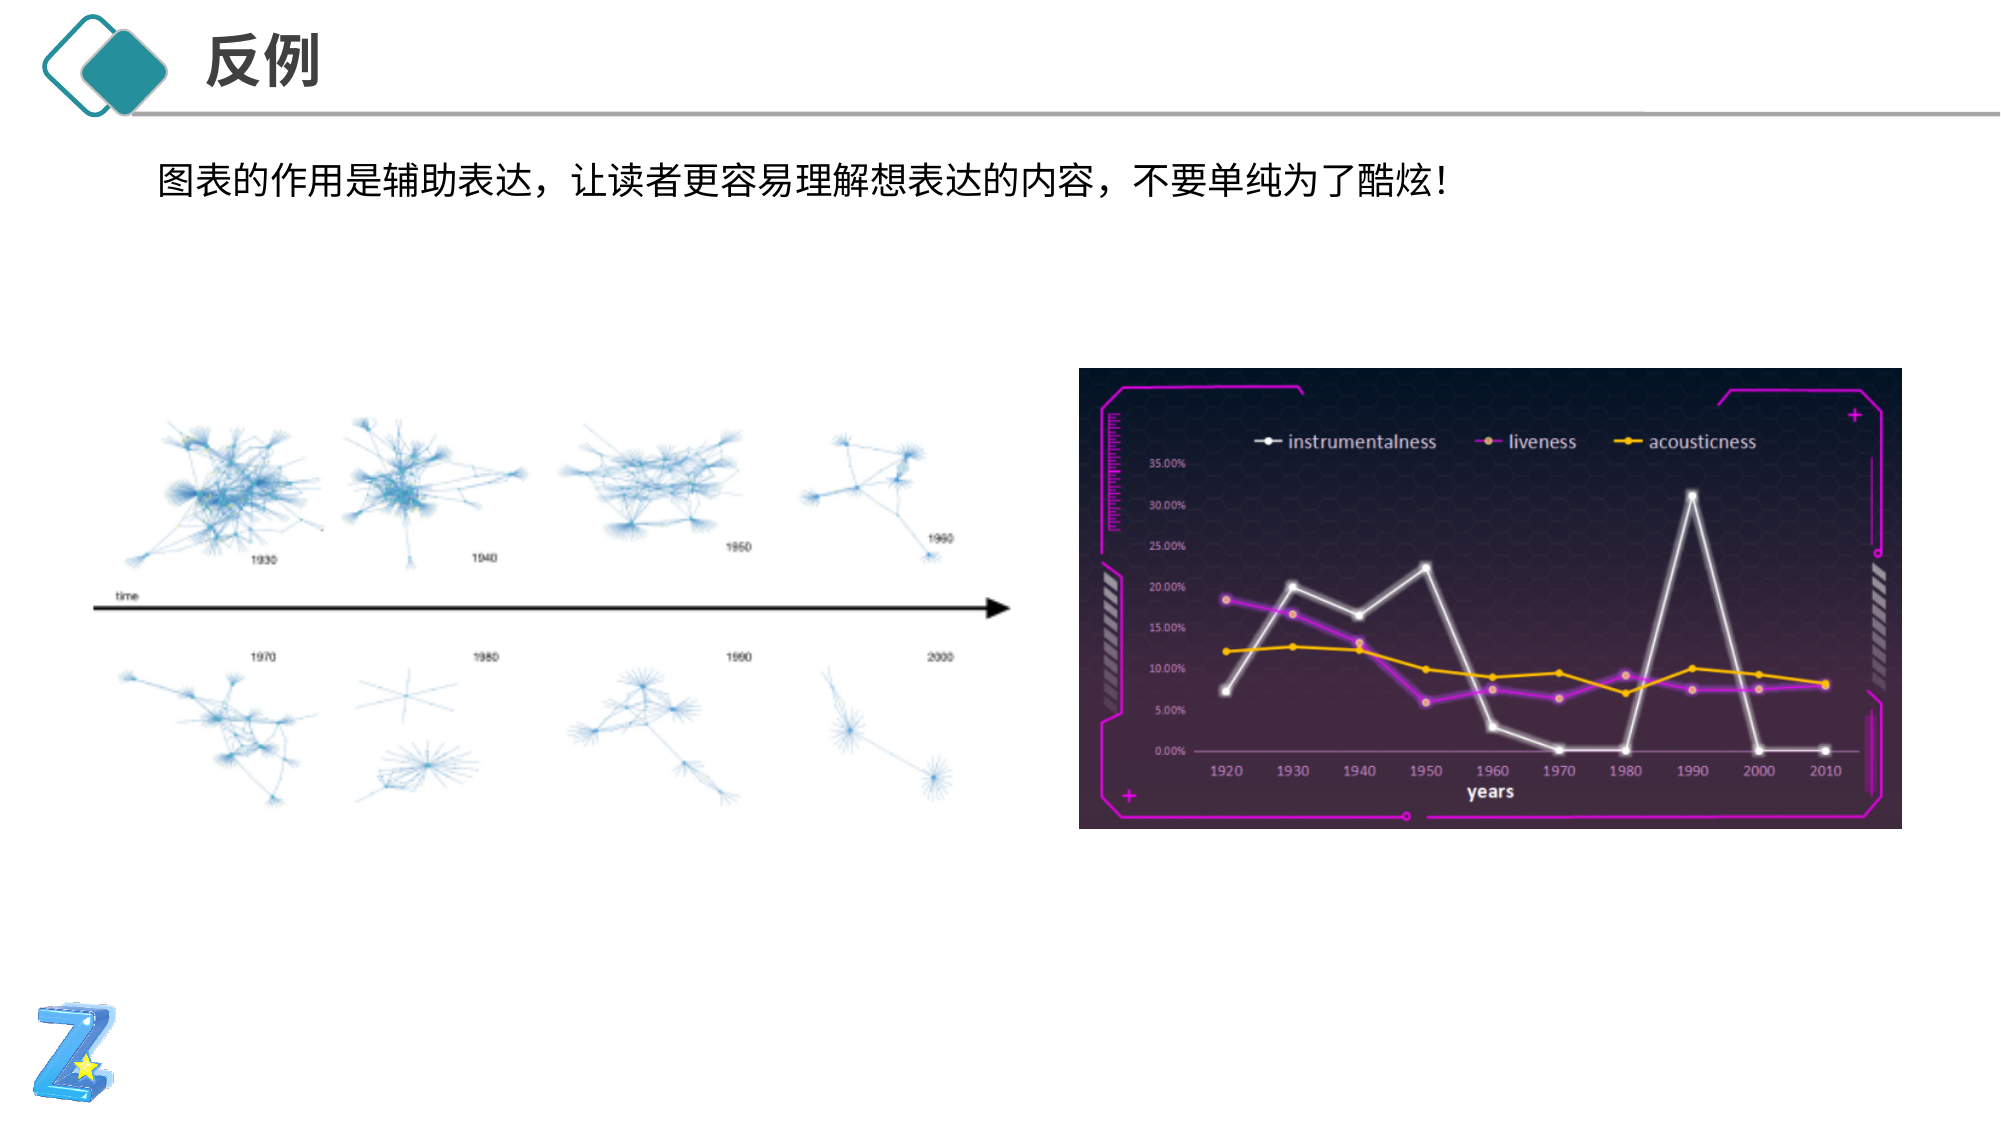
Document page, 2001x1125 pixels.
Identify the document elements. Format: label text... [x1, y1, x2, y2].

picture [1079, 368, 1902, 829]
text_box 反例 [189, 25, 1048, 115]
text_box 图表的作用是辅助表达，让读者更容易理解想表达的内容，不要单纯为了酷炫！ [143, 149, 1505, 210]
picture [7, 985, 144, 1117]
picture [36, 331, 1015, 834]
